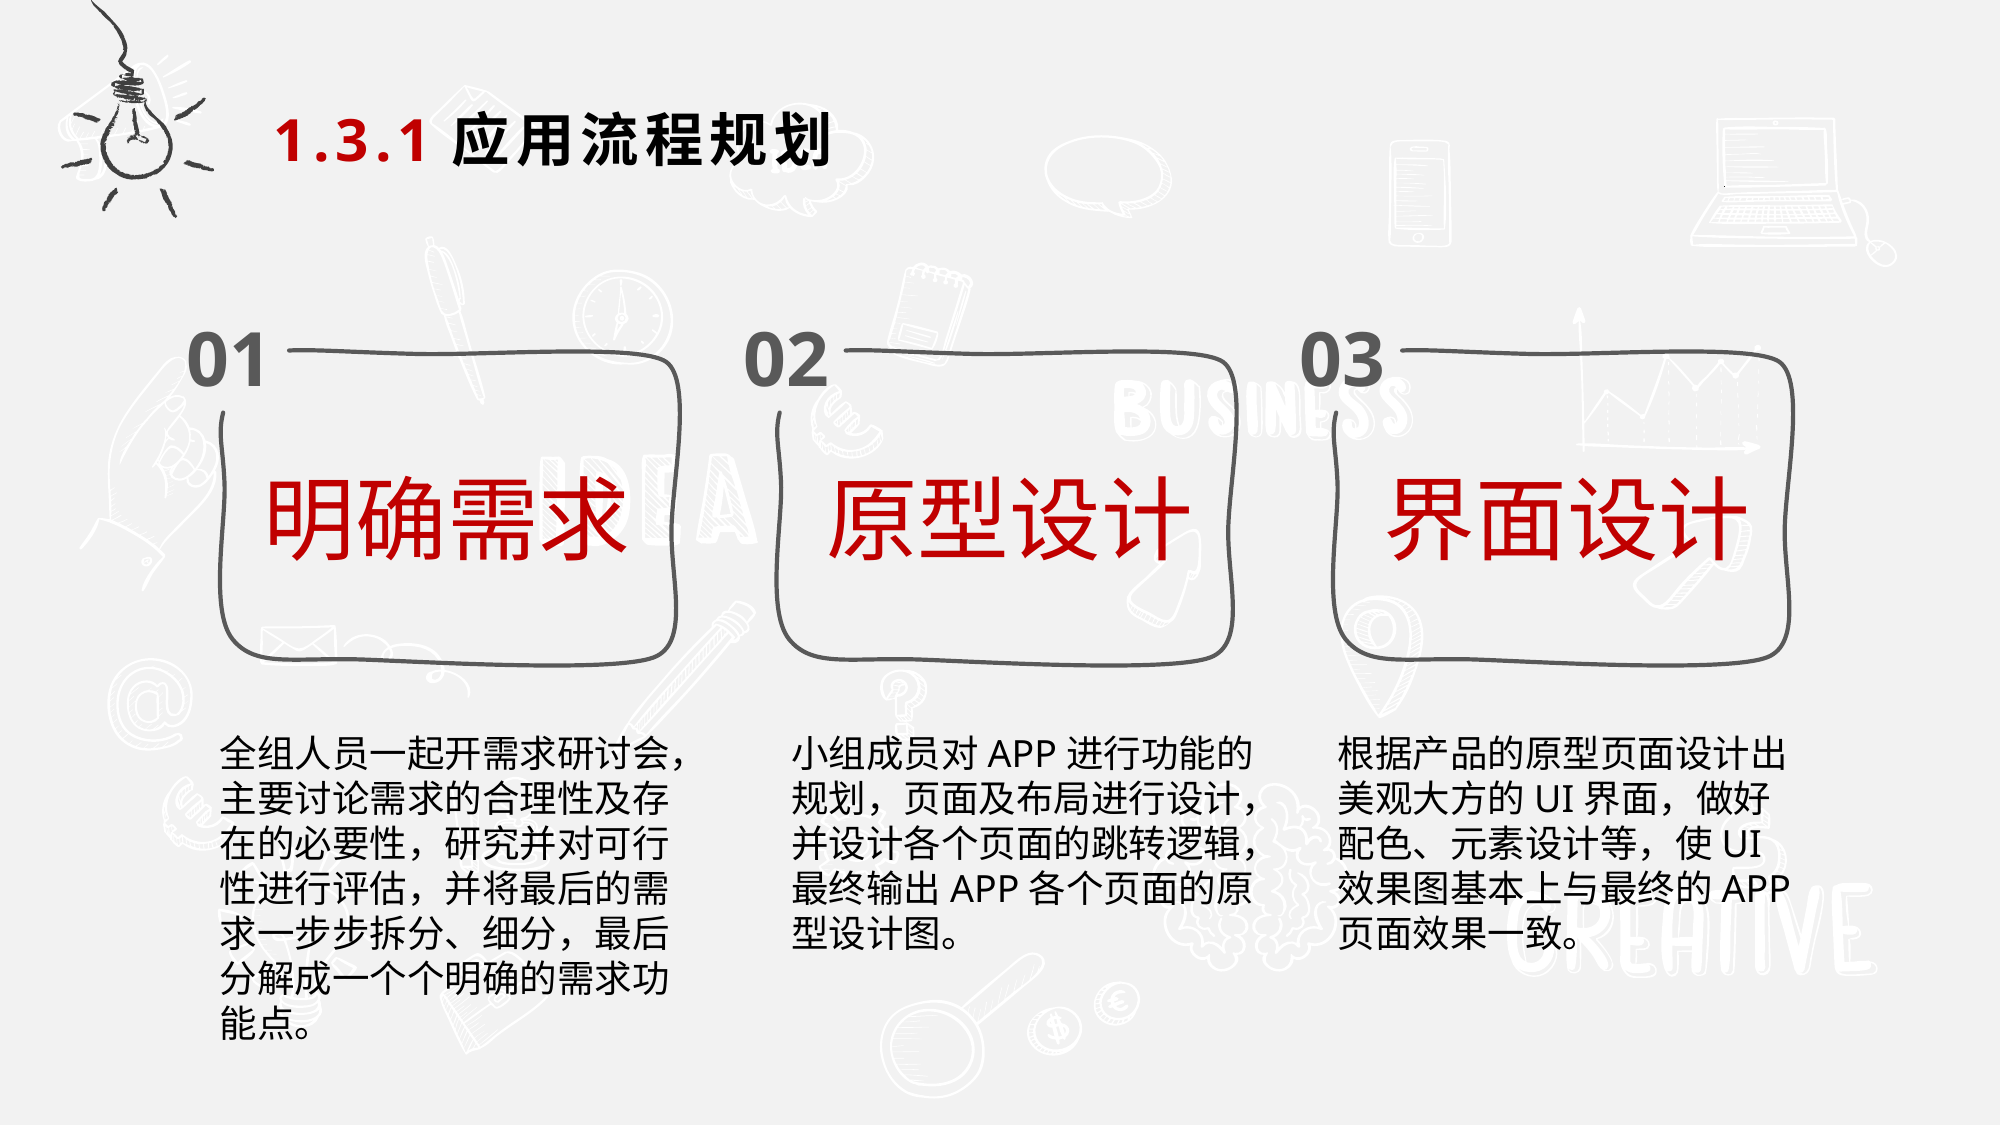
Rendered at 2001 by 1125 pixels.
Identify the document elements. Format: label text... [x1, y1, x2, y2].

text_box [720, 303, 1237, 666]
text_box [1276, 303, 1794, 666]
text_box 根据产品的原型页面设计出美观大方的UI界面，做好配色、元素设计等，使UI效果图基本上与最终的APP页面效果一致。 [1323, 722, 1822, 962]
text_box 全组人员一起开需求研讨会，主要讨论需求的合理性及存在的必要性，研究并对可行性进行评估，并将最后的需求一步步拆分、细分，最后分解成一个个明确的需求功能点。 [205, 722, 704, 1052]
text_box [163, 303, 680, 666]
text_box 小组成员对APP进行功能的规划，页面及布局进行设计，并设计各个页面的跳转逻辑，最终输出APP各个页面的原型设计图。 [776, 722, 1276, 962]
text_box 1.3.1应用流程规划 [258, 95, 848, 181]
